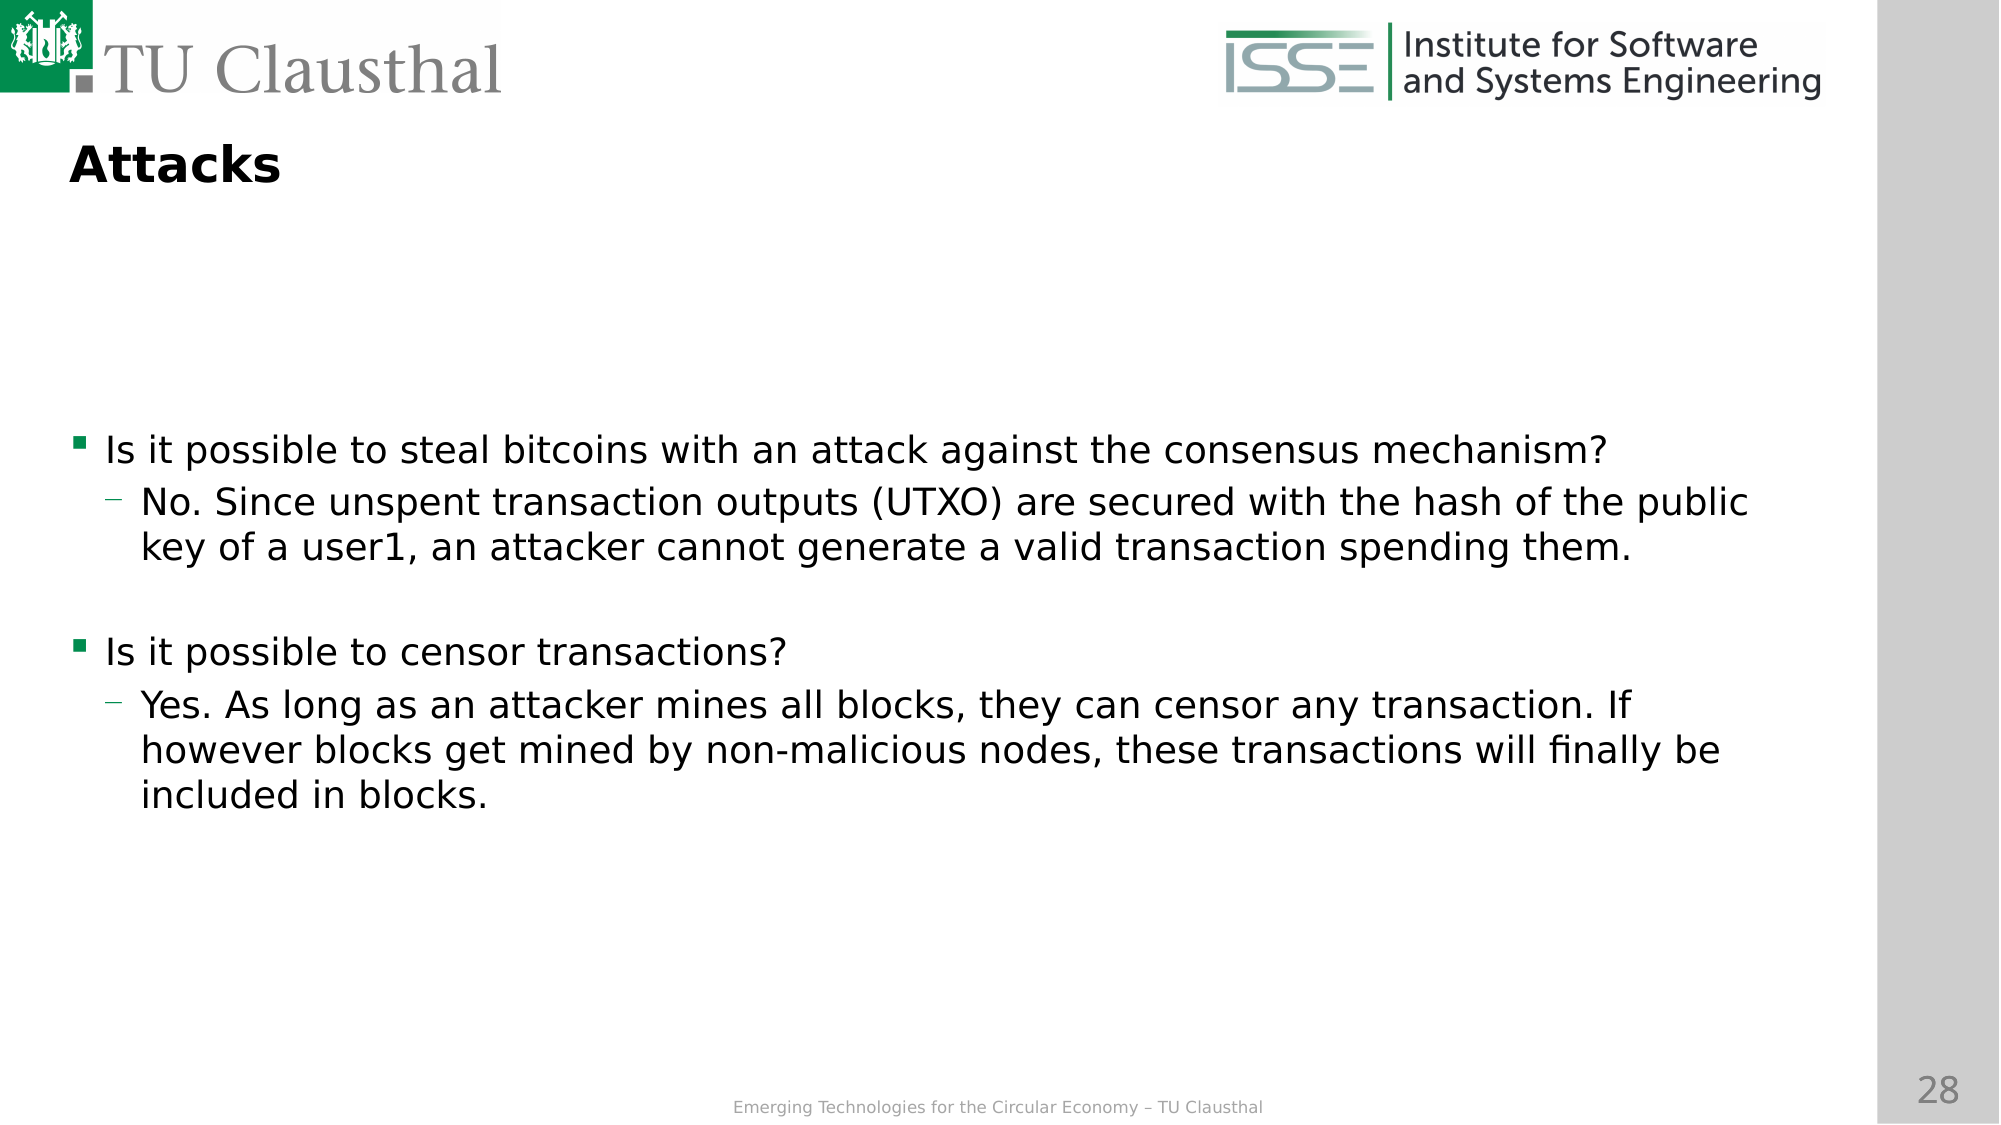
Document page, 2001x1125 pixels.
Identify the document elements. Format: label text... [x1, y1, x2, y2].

picture [0, 0, 501, 93]
picture [1218, 22, 1826, 107]
text_box Attacks [54, 125, 1818, 207]
text_box Is it possible to steal bitcoins with an attack against the consensus mechanism? No. Since unspent transaction outputs (UTXO) are secured with the hash of the public key of a user1, an attacker cannot generate a valid transaction spending them. Is it possible to censor transactions? Yes. As long as an attacker mines all blocks, they can censor any transaction. If however blocks get mined by non-malicious nodes, these transactions will finally be included in blocks. [54, 208, 1818, 1034]
